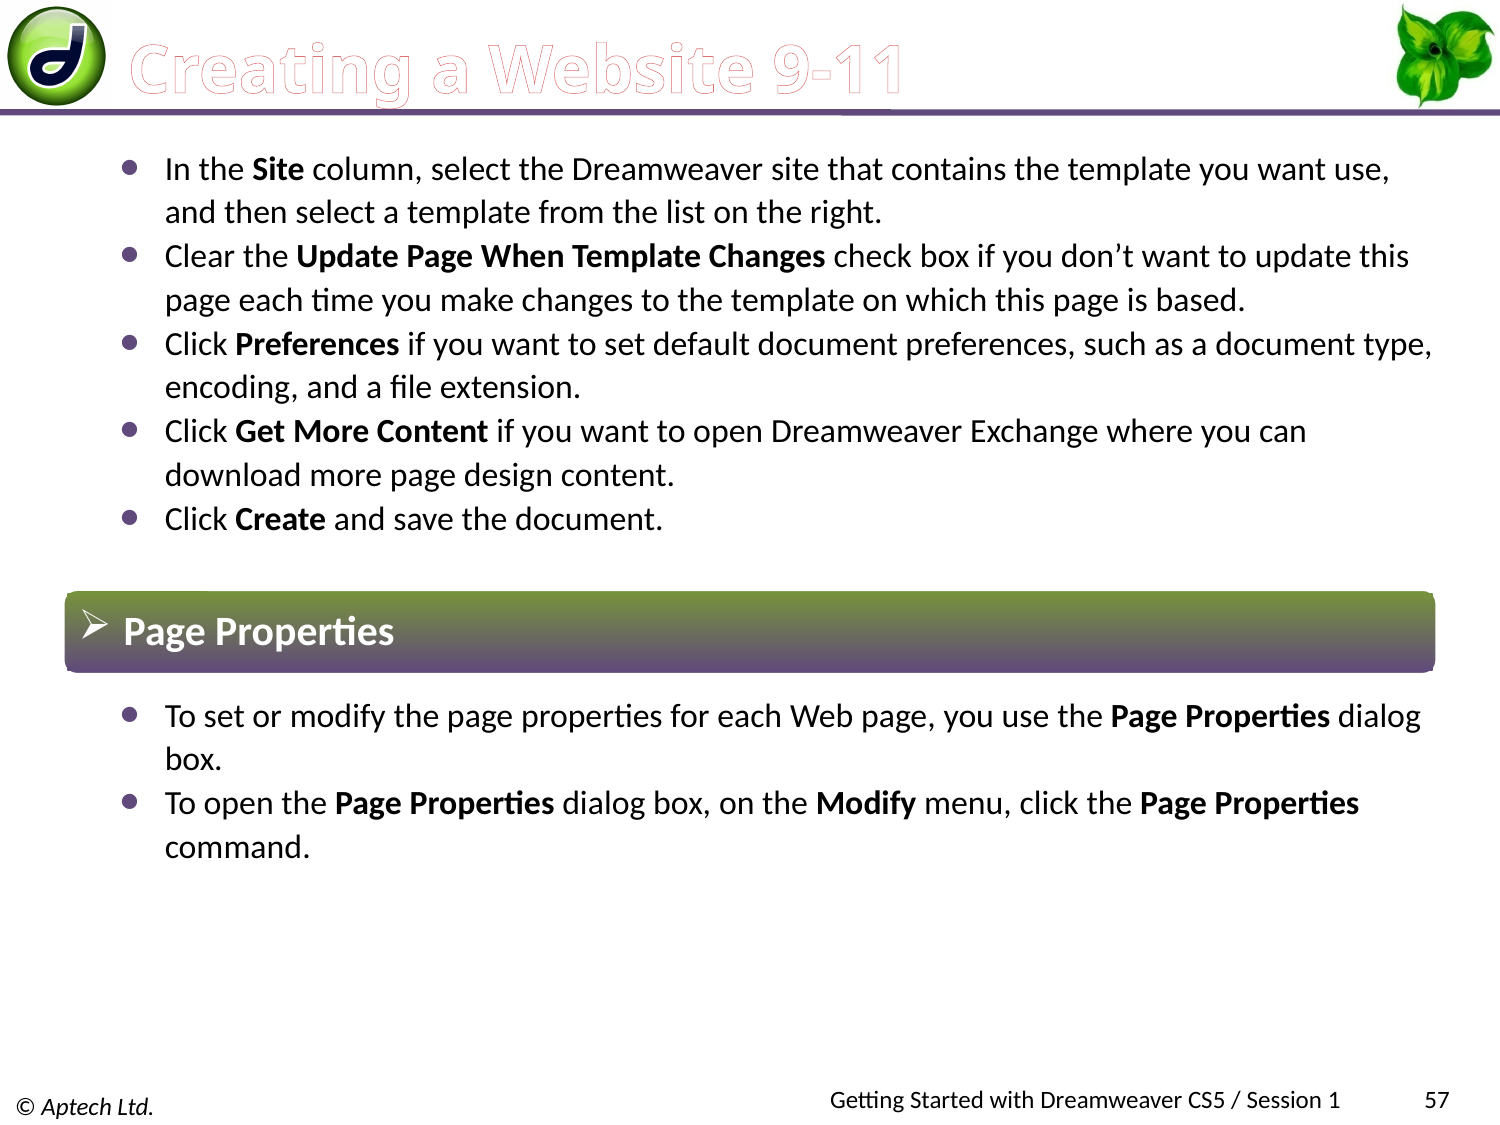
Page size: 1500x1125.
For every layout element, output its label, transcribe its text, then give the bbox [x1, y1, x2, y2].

picture [1387, 0, 1500, 109]
picture [0, 0, 113, 109]
text_box In the Site column, select the Dreamweaver site that contains the template you want use, and then select a template from the list on the right. Clear the Update Page When Template Changes check box if you don’t want to update this page each time you make changes to the template on which this page is based. Click Preferences if you want to set default document preferences, such as a document type, encoding, and a file extension. Click Get More Content if you want to open Dreamweaver Exchange where you can download more page design content. Click Create and save the document. [75, 149, 1463, 575]
title Creating a Website 9-11 [112, 32, 1363, 101]
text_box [62, 588, 1438, 676]
text_box To set or modify the page properties for each Web page, you use the Page Properties dialog box. To open the Page Properties dialog box, on the Modify menu, click the Page Properties command. [75, 699, 1463, 900]
footer Getting Started with Dreamweaver CS5 / Session 1 [375, 1084, 1363, 1113]
slide_number 57 [1363, 1084, 1465, 1113]
